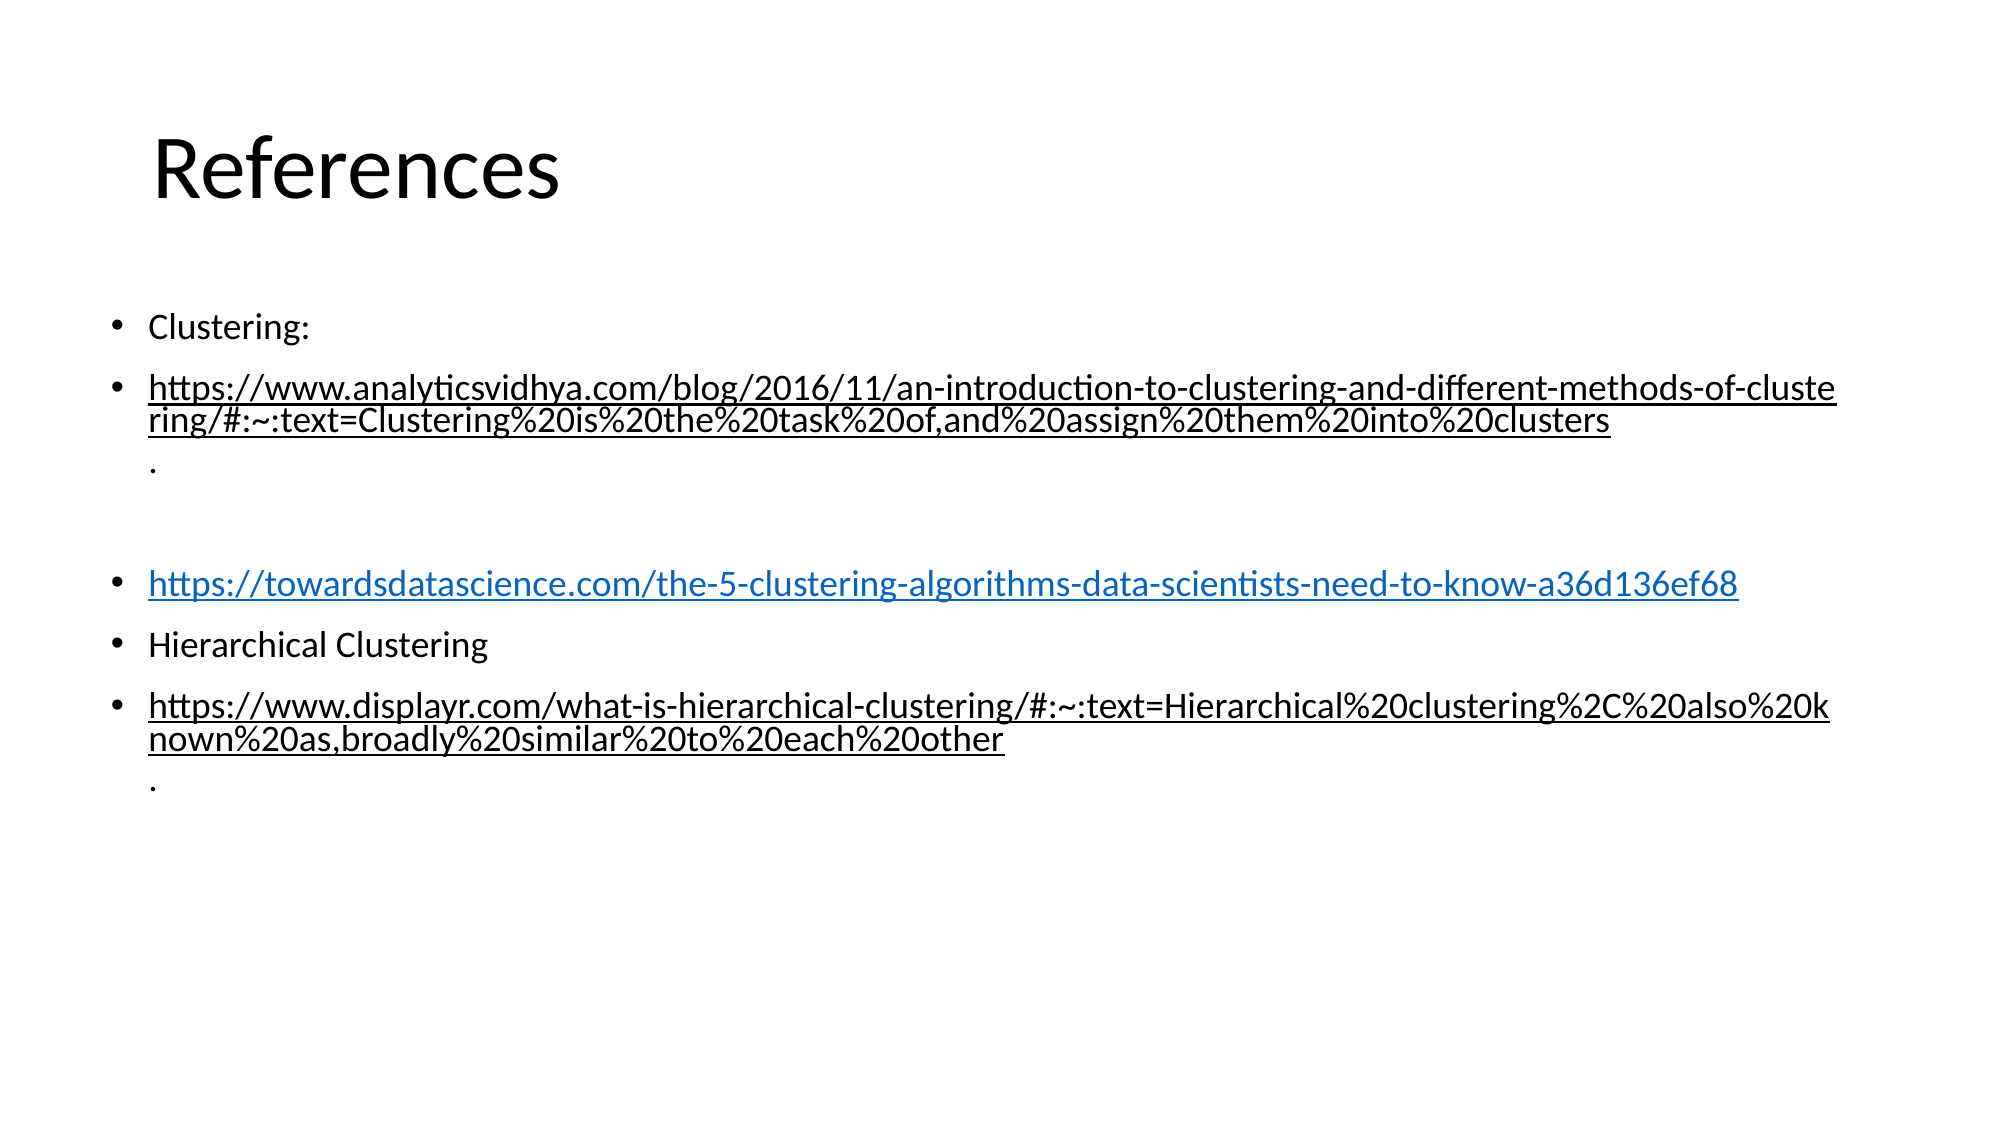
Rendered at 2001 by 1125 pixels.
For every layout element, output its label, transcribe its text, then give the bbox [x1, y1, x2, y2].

list Clustering: https://www.analyticsvidhya.com/blog/2016/11/an-introduction-to-clustering-and-different-methods-of-clustering/#:~:text=Clustering%20is%20the%20task%20of,and%20assign%20them%20into%20clusters. https://towardsdatascience.com/the-5-clustering-algorithms-data-scientists-need-to-know-a36d136ef68 Hierarchical Clustering https://www.displayr.com/what-is-hierarchical-clustering/#:~:text=Hierarchical%20clustering%2C%20also%20known%20as,broadly%20similar%20to%20each%20other. [95, 299, 1863, 1095]
title References [137, 59, 1863, 278]
